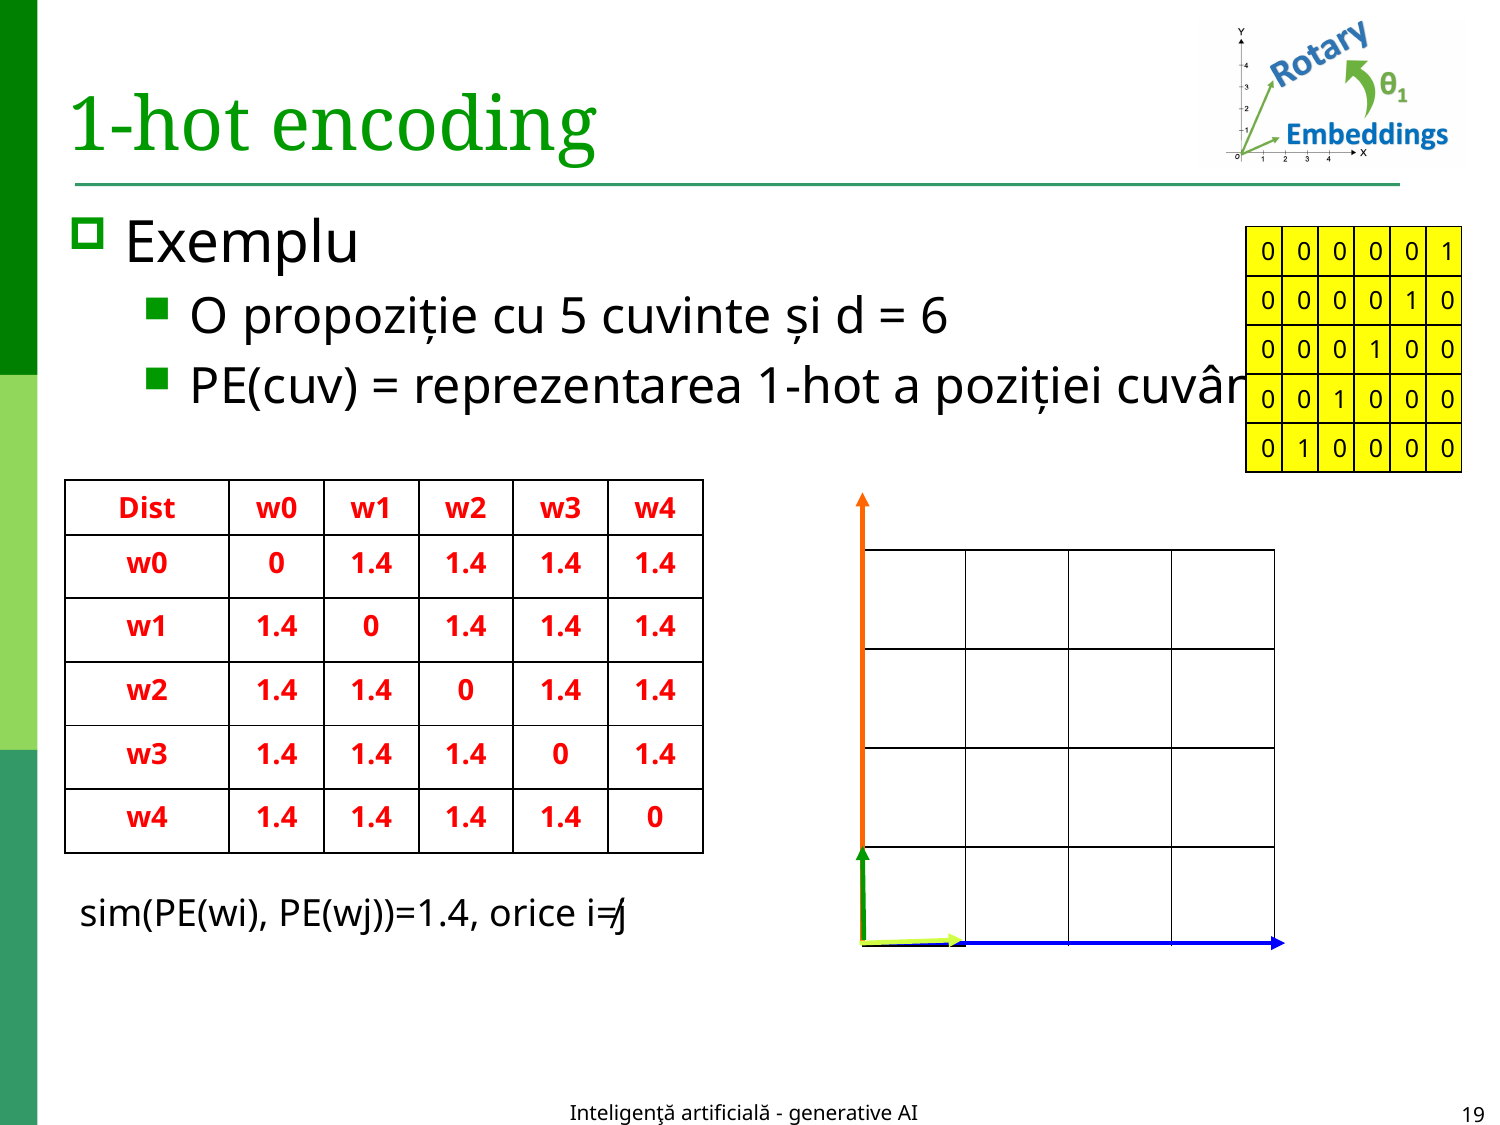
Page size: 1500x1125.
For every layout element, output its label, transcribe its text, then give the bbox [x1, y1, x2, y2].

footer Inteligenţă artificială - generative AI [229, 1091, 1259, 1125]
table_cell 1.4 [514, 599, 607, 661]
table_cell 1.4 [420, 536, 512, 597]
table_cell 0 [420, 663, 512, 725]
table_cell w1 [66, 599, 228, 661]
table_cell 1.4 [230, 726, 323, 788]
table_cell 1.4 [609, 536, 702, 597]
title 1-hot encoding [53, 19, 1196, 173]
table_cell 0 [1391, 326, 1425, 373]
table_cell 0 [1355, 375, 1389, 422]
table_cell 1.4 [325, 790, 418, 852]
table_cell 1.4 [325, 536, 418, 597]
table_cell 0 [1391, 375, 1425, 422]
table_header 0 [1355, 227, 1389, 275]
table_header w1 [325, 481, 418, 534]
table_cell 0 [1319, 326, 1353, 373]
table_cell 0 [1355, 277, 1389, 324]
table_cell 1.4 [230, 790, 323, 852]
table_cell 0 [1319, 424, 1353, 471]
table_cell 0 [1391, 424, 1425, 471]
table_cell 0 [325, 599, 418, 661]
table_cell 1.4 [514, 663, 607, 725]
table_header 0 [1319, 227, 1353, 275]
table_cell 0 [1427, 326, 1461, 373]
table_cell 0 [1427, 424, 1461, 471]
table_cell 0 [609, 790, 702, 852]
table_cell 0 [1247, 326, 1281, 373]
table_header w0 [230, 481, 323, 534]
table_header 0 [1247, 227, 1281, 275]
table_header Dist [66, 481, 228, 534]
table_cell 0 [1247, 277, 1281, 324]
table_header w2 [420, 481, 512, 534]
table_cell 0 [1283, 375, 1317, 422]
table_cell 1.4 [420, 599, 512, 661]
slide_number 19 [1149, 1093, 1500, 1125]
table_cell 1.4 [609, 726, 702, 788]
table_cell 0 [1283, 326, 1317, 373]
text_box sim(PE(wi), PE(wj))=1.4, orice i≠j [64, 881, 798, 942]
table_header 1 [1427, 227, 1461, 275]
picture [1198, 18, 1466, 170]
table_cell w0 [66, 536, 228, 597]
table_cell 1 [1283, 424, 1317, 471]
table_cell 0 [230, 536, 323, 597]
table_cell 1.4 [230, 663, 323, 725]
table_cell 0 [1247, 424, 1281, 471]
table_cell 1.4 [325, 726, 418, 788]
table_cell 1.4 [420, 726, 512, 788]
table_cell 1 [1355, 326, 1389, 373]
table_header w4 [609, 481, 702, 534]
table_cell 1.4 [609, 663, 702, 725]
table_cell 0 [514, 726, 607, 788]
table_cell w3 [66, 726, 228, 788]
table_cell w4 [66, 790, 228, 852]
table_cell 1.4 [609, 599, 702, 661]
table_cell 1.4 [325, 663, 418, 725]
table_cell 0 [1355, 424, 1389, 471]
table_cell 0 [1283, 277, 1317, 324]
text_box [862, 492, 1286, 944]
table_cell 1.4 [230, 599, 323, 661]
table_cell 0 [1427, 277, 1461, 324]
table_cell 1 [1319, 375, 1353, 422]
table_cell 1.4 [514, 536, 607, 597]
table_cell 1 [1391, 277, 1425, 324]
table_header 0 [1283, 227, 1317, 275]
table_cell 1.4 [420, 790, 512, 852]
table_cell w2 [66, 663, 228, 725]
table_cell 0 [1427, 375, 1461, 422]
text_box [866, 939, 963, 944]
table_cell 1.4 [514, 790, 607, 852]
table_cell 0 [1247, 375, 1281, 422]
table_cell 0 [1319, 277, 1353, 324]
table_header w3 [514, 481, 607, 534]
list Exemplu O propoziție cu 5 cuvinte și d = 6 PE(cuv) = reprezentarea 1-hot a poziției cuvântului [53, 196, 1471, 1094]
table_header 0 [1391, 227, 1425, 275]
